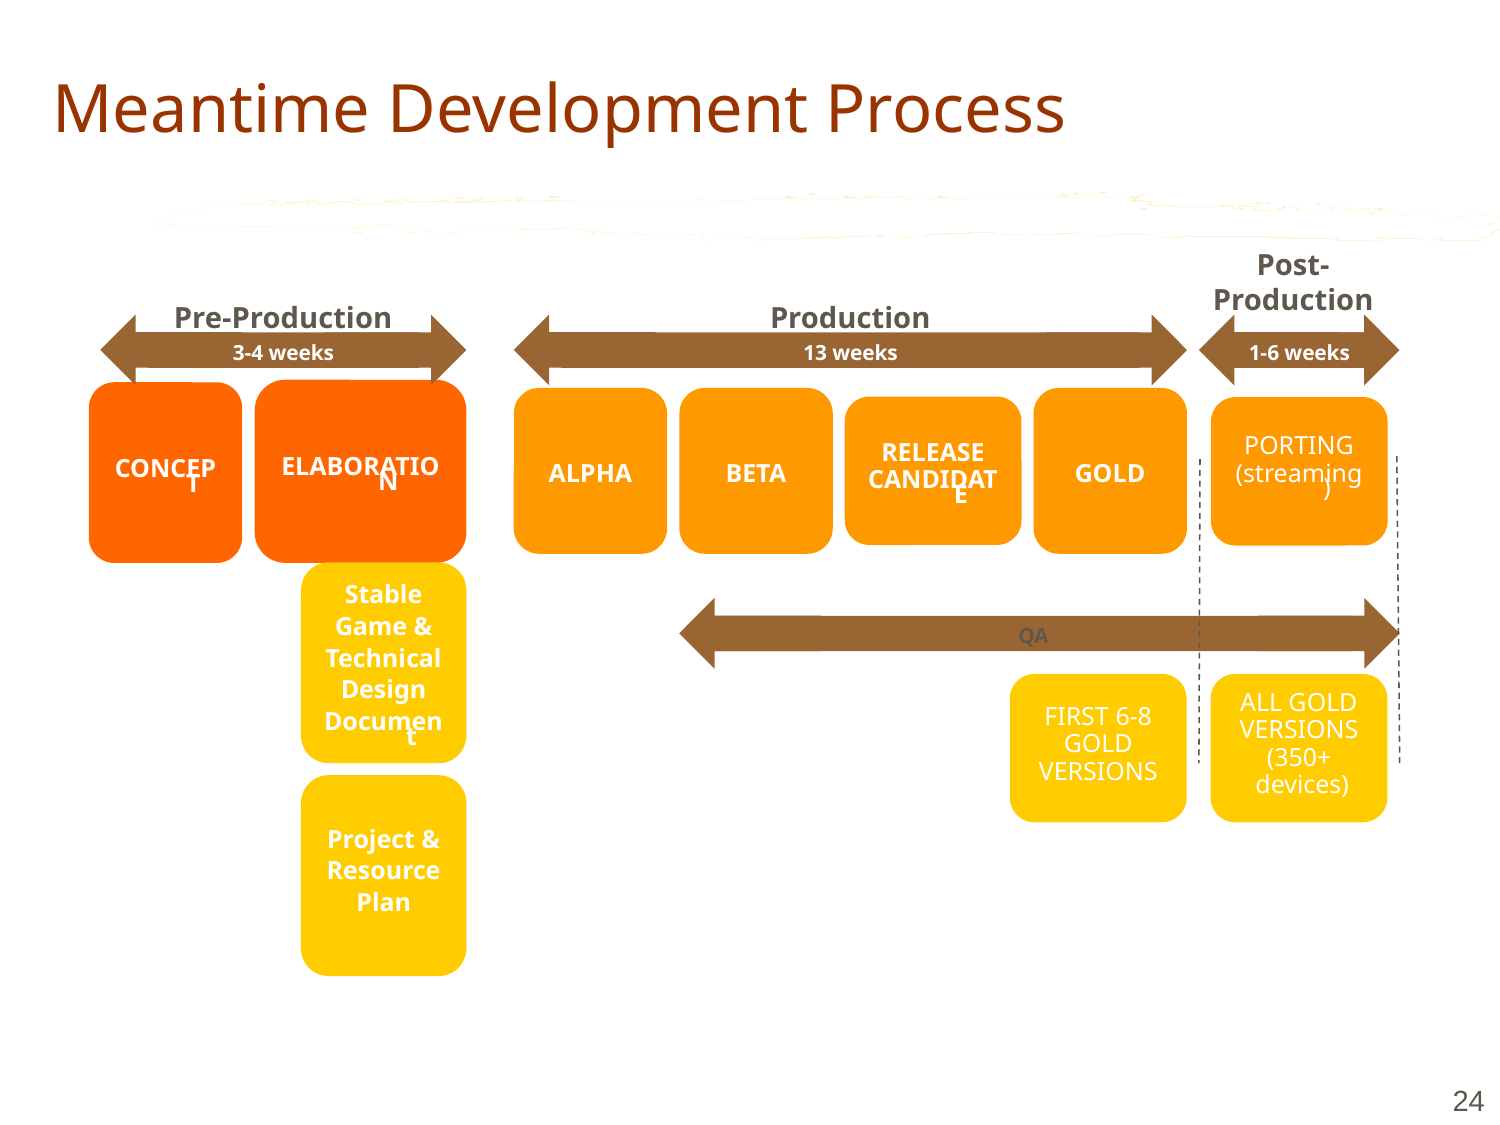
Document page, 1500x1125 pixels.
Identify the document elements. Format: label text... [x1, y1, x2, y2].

text_box ELABORATION [254, 379, 467, 563]
text_box RELEASE CANDIDATE [844, 396, 1022, 546]
text_box 1-6 weeks [1222, 332, 1376, 368]
text_box Project & Resource Plan [300, 775, 467, 977]
text_box 3-4 weeks [147, 332, 420, 368]
text_box [513, 314, 561, 386]
text_box [420, 314, 467, 386]
text_box [1140, 314, 1188, 386]
slide_number 24 [1187, 1049, 1500, 1125]
text_box [1353, 597, 1400, 669]
text_box [1198, 314, 1235, 386]
text_box Post-Production [1186, 255, 1400, 307]
text_box CONCEPT [88, 382, 243, 563]
text_box QA [714, 615, 1353, 652]
text_box ALPHA [513, 387, 668, 554]
text_box BETA [679, 387, 833, 554]
text_box 13 weeks [561, 332, 1140, 368]
text_box [1364, 314, 1400, 386]
text_box ALL GOLD VERSIONS (350+ devices) [1210, 673, 1388, 823]
text_box Production [560, 290, 1140, 332]
text_box GOLD [1033, 387, 1187, 554]
text_box Pre-Production [147, 290, 420, 332]
text_box PORTING (streaming) [1210, 397, 1388, 546]
text_box FIRST 6-8 GOLD VERSIONS [1009, 673, 1187, 823]
text_box Stable Game & Technical Design Document [300, 562, 467, 764]
text_box [100, 314, 147, 386]
text_box [679, 597, 715, 669]
title Meantime Development Process [37, 12, 1434, 201]
